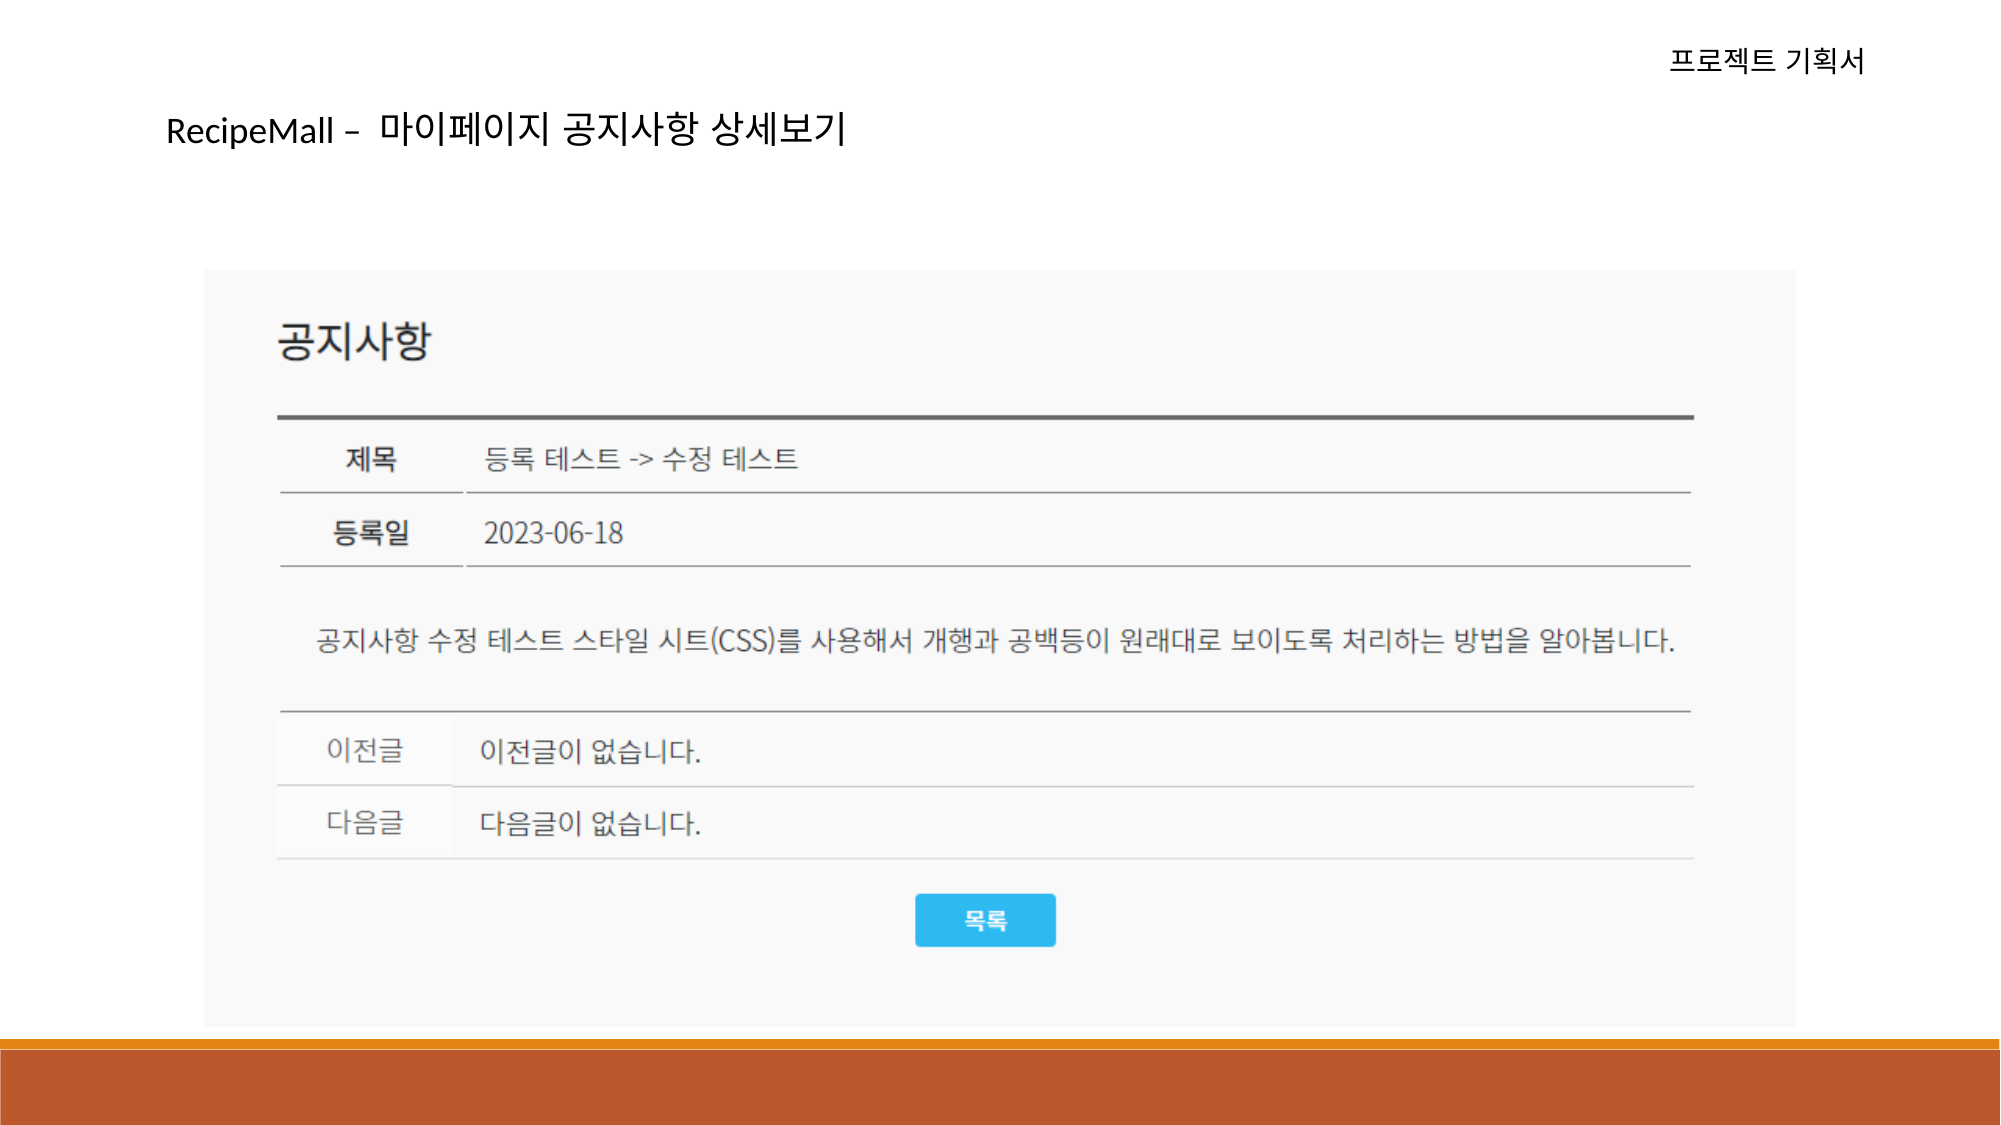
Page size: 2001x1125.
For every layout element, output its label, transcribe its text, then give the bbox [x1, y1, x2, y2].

text_box RecipeMall – 마이페이지 공지사항 상세보기 [151, 98, 959, 159]
picture [203, 269, 1796, 1027]
text_box 프로젝트 기획서 [1654, 36, 1923, 86]
